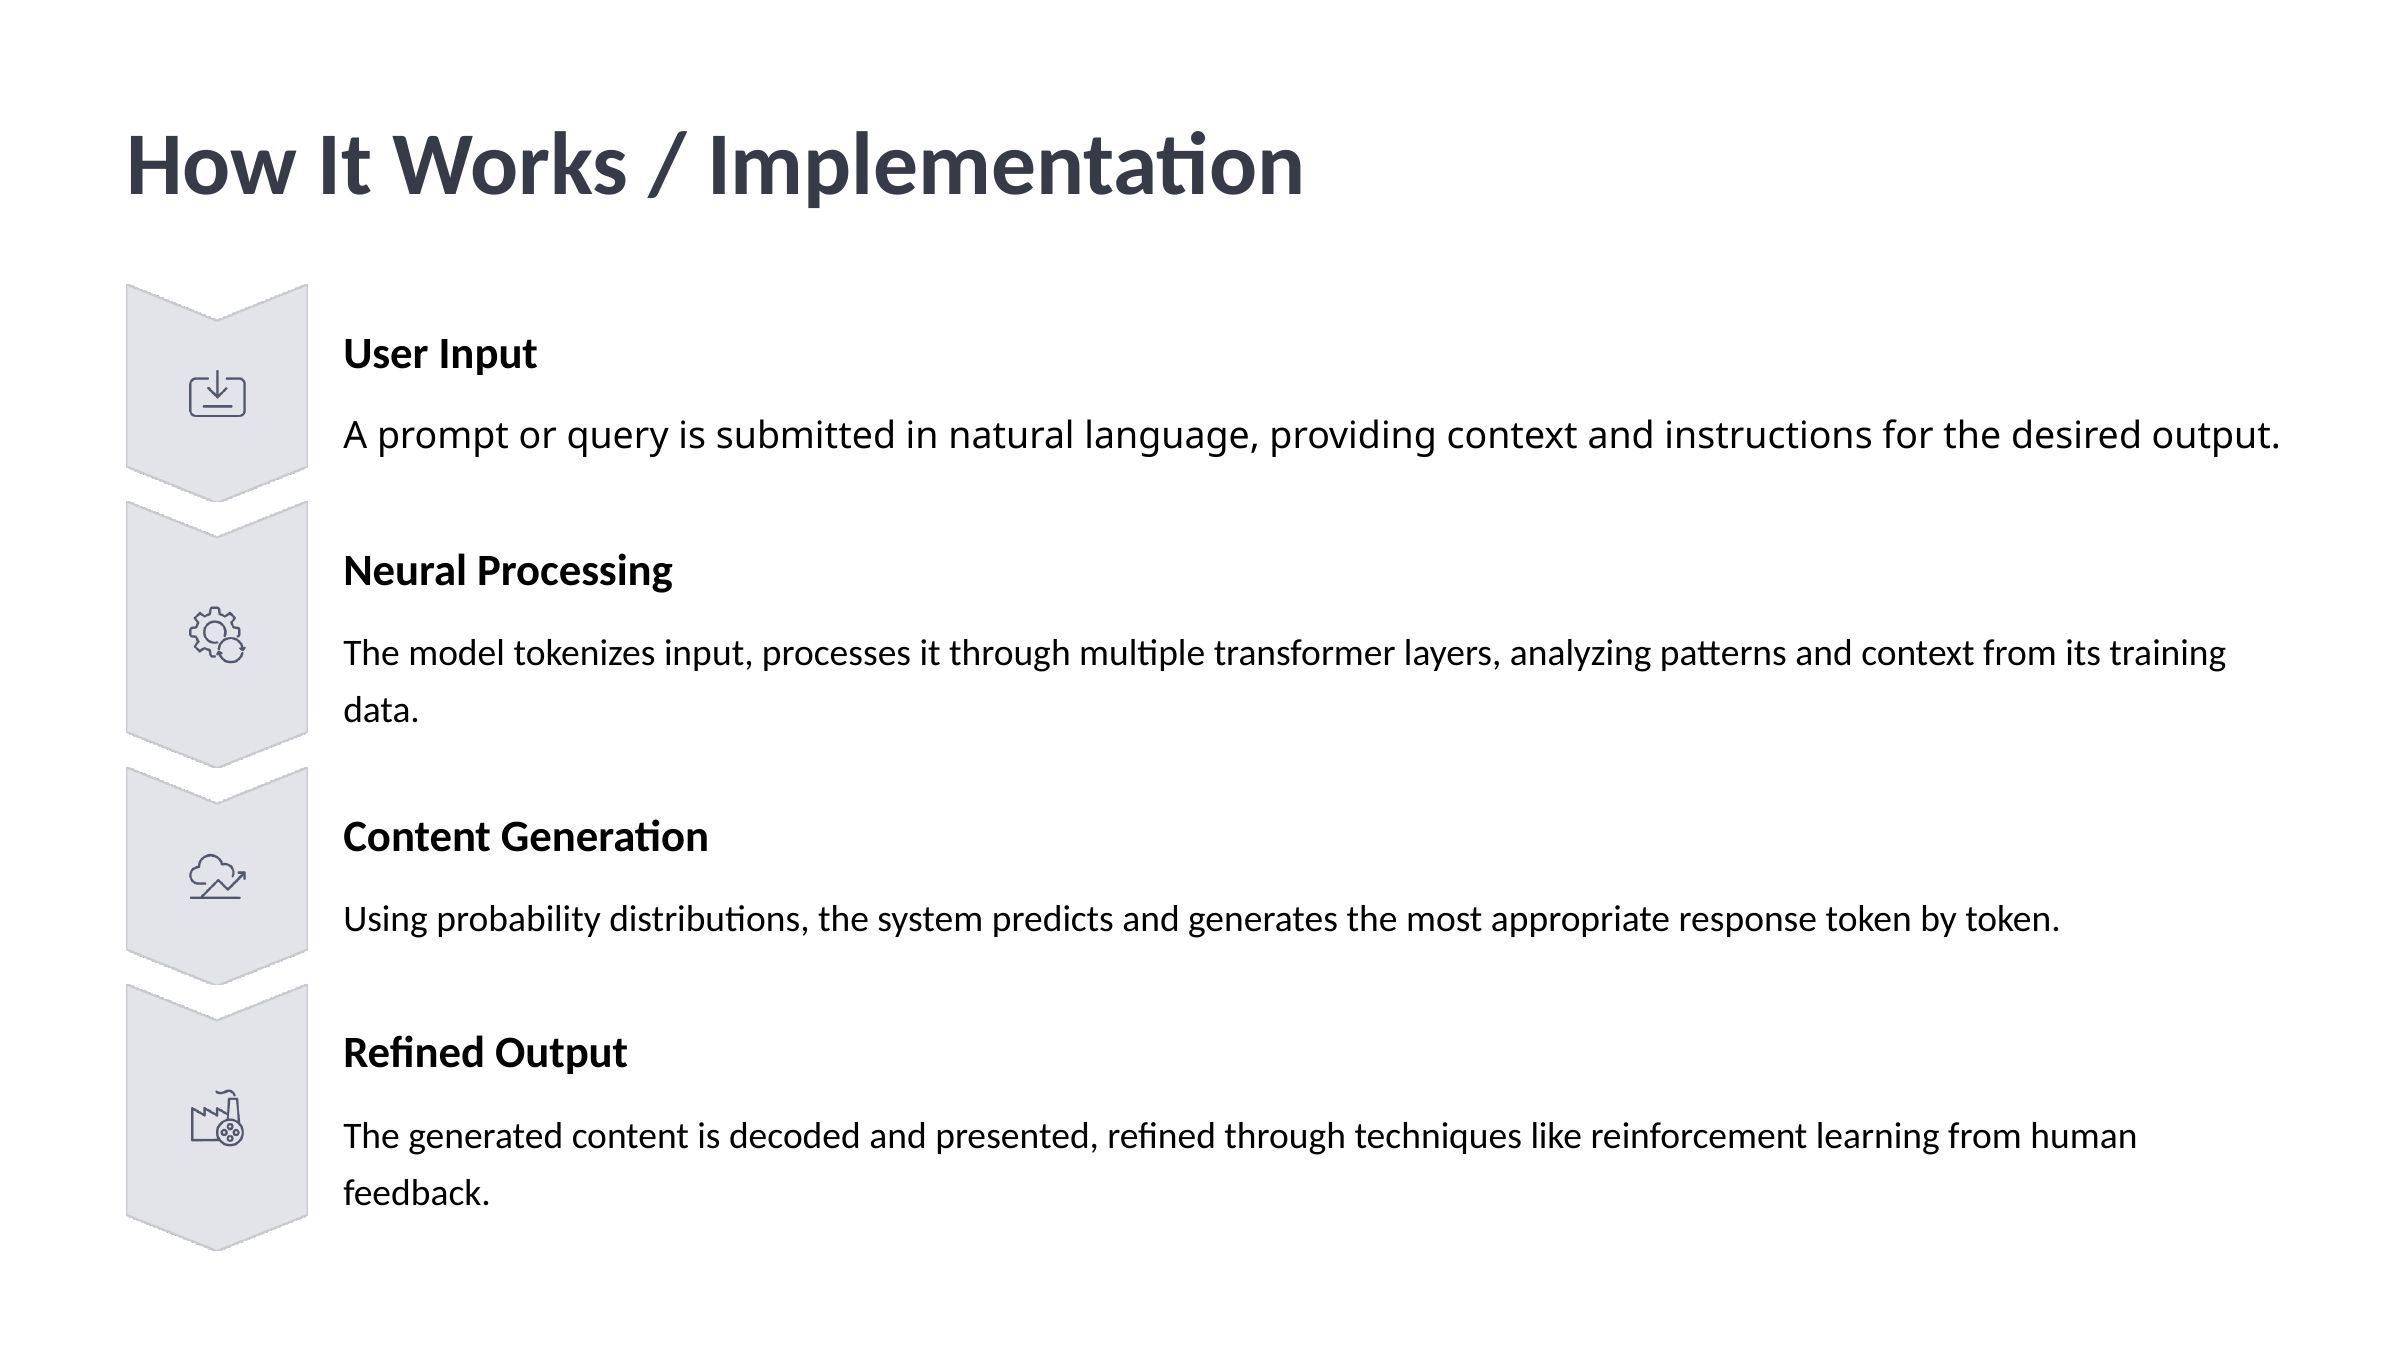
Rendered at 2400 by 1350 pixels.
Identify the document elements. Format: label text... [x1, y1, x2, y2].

text_box Refined Output [343, 1020, 795, 1077]
text_box The model tokenizes input, processes it through multiple transformer layers, analyzing patterns and context from its training data. [343, 615, 2274, 732]
text_box User Input [343, 320, 795, 378]
text_box The generated content is decoded and presented, refined through techniques like reinforcement learning from human feedback. [343, 1098, 2274, 1215]
text_box A prompt or query is submitted in natural language, providing context and instructions for the desired output. [343, 399, 2274, 457]
text_box Content Generation [343, 803, 795, 861]
text_box How It Works / Implementation [126, 99, 1475, 213]
picture [126, 284, 308, 1251]
text_box Using probability distributions, the system predicts and generates the most appropriate response token by token. [343, 881, 2274, 940]
text_box Neural Processing [343, 537, 795, 595]
